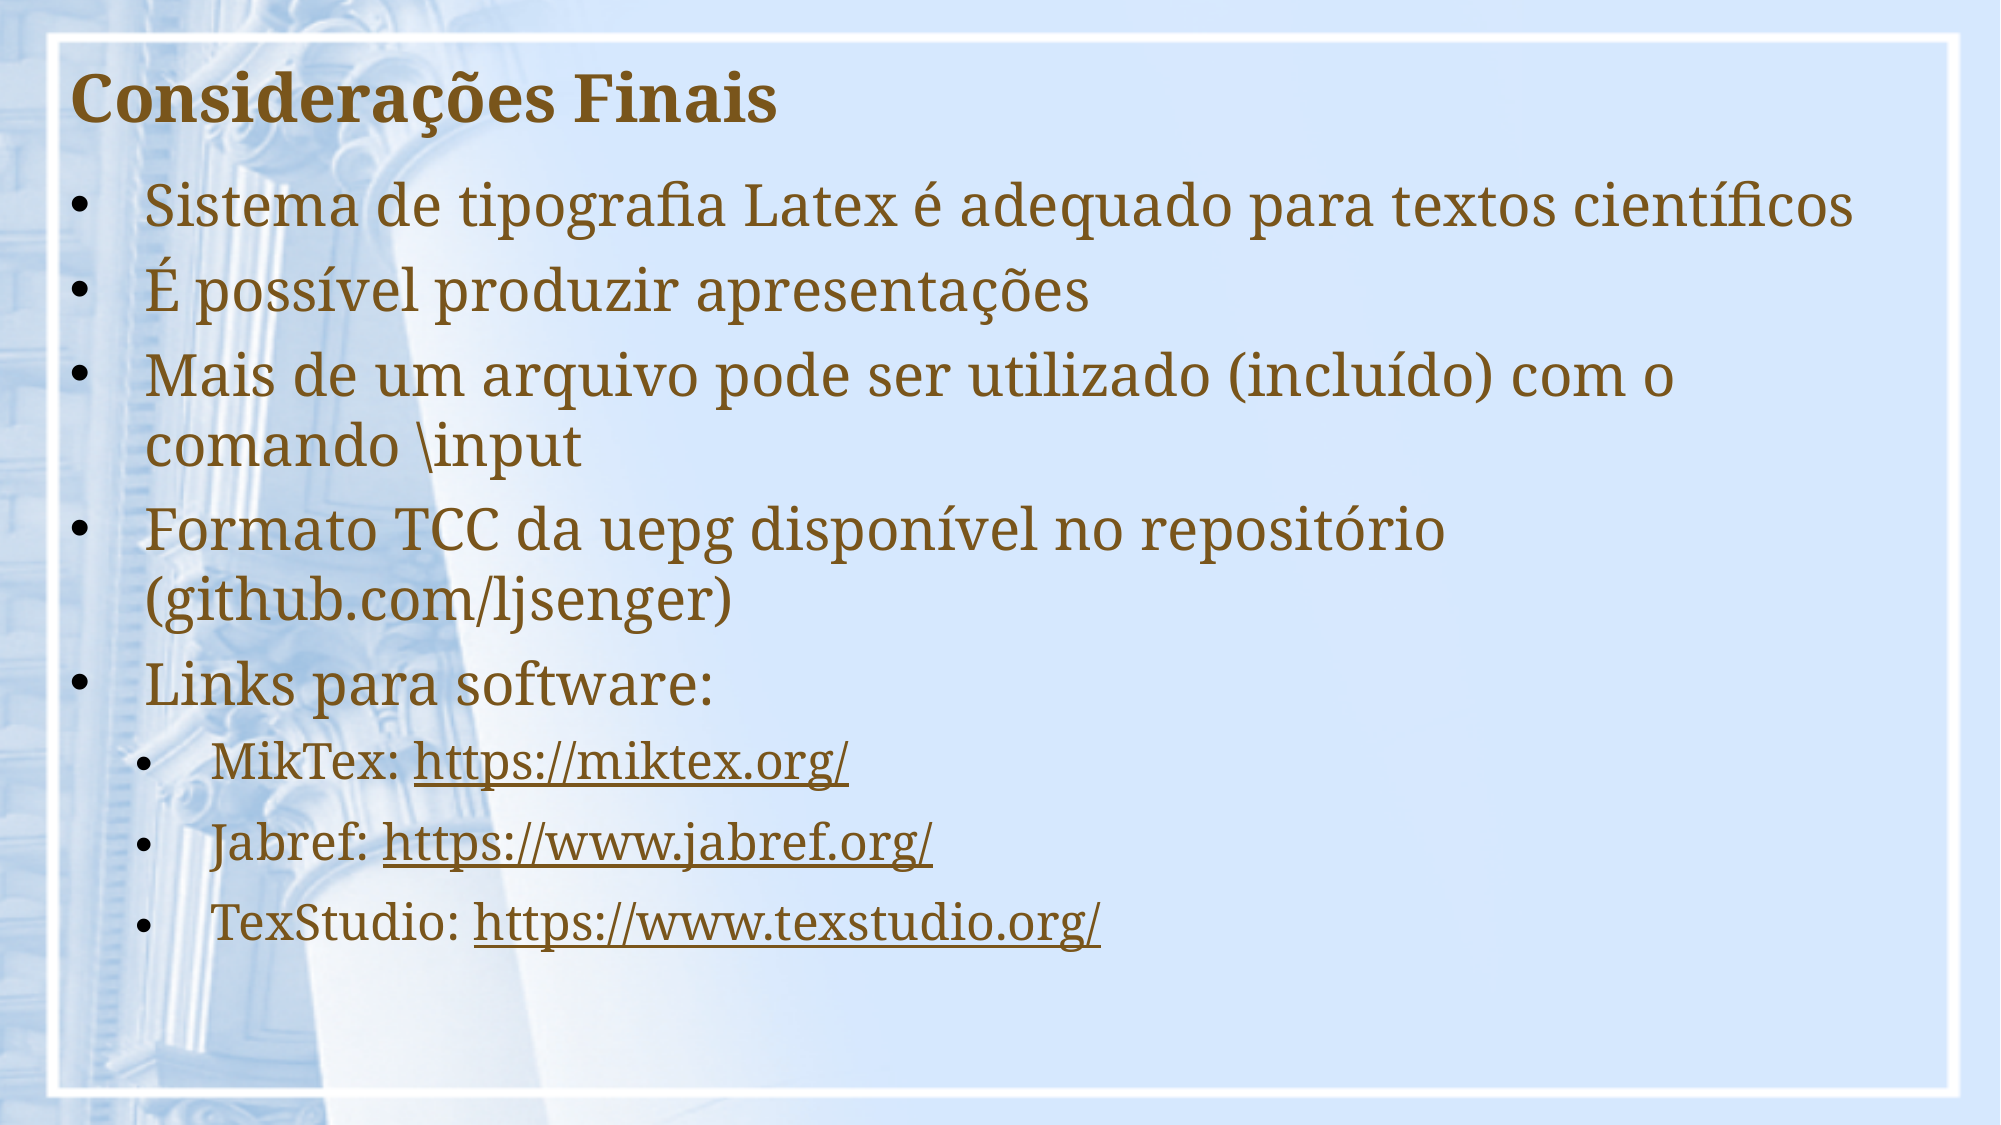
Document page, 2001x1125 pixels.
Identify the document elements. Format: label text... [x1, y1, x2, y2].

list Sistema de tipografia Latex é adequado para textos científicos É possível produzir apresentações Mais de um arquivo pode ser utilizado (incluído) com o comando \input Formato TCC da uepg disponível no repositório (github.com/ljsenger) Links para software: MikTex: https://miktex.org/ Jabref: https://www.jabref.org/ TexStudio: https://www.texstudio.org/ [54, 160, 1913, 1011]
title Considerações Finais [54, 42, 1944, 149]
picture [0, 0, 2001, 1125]
